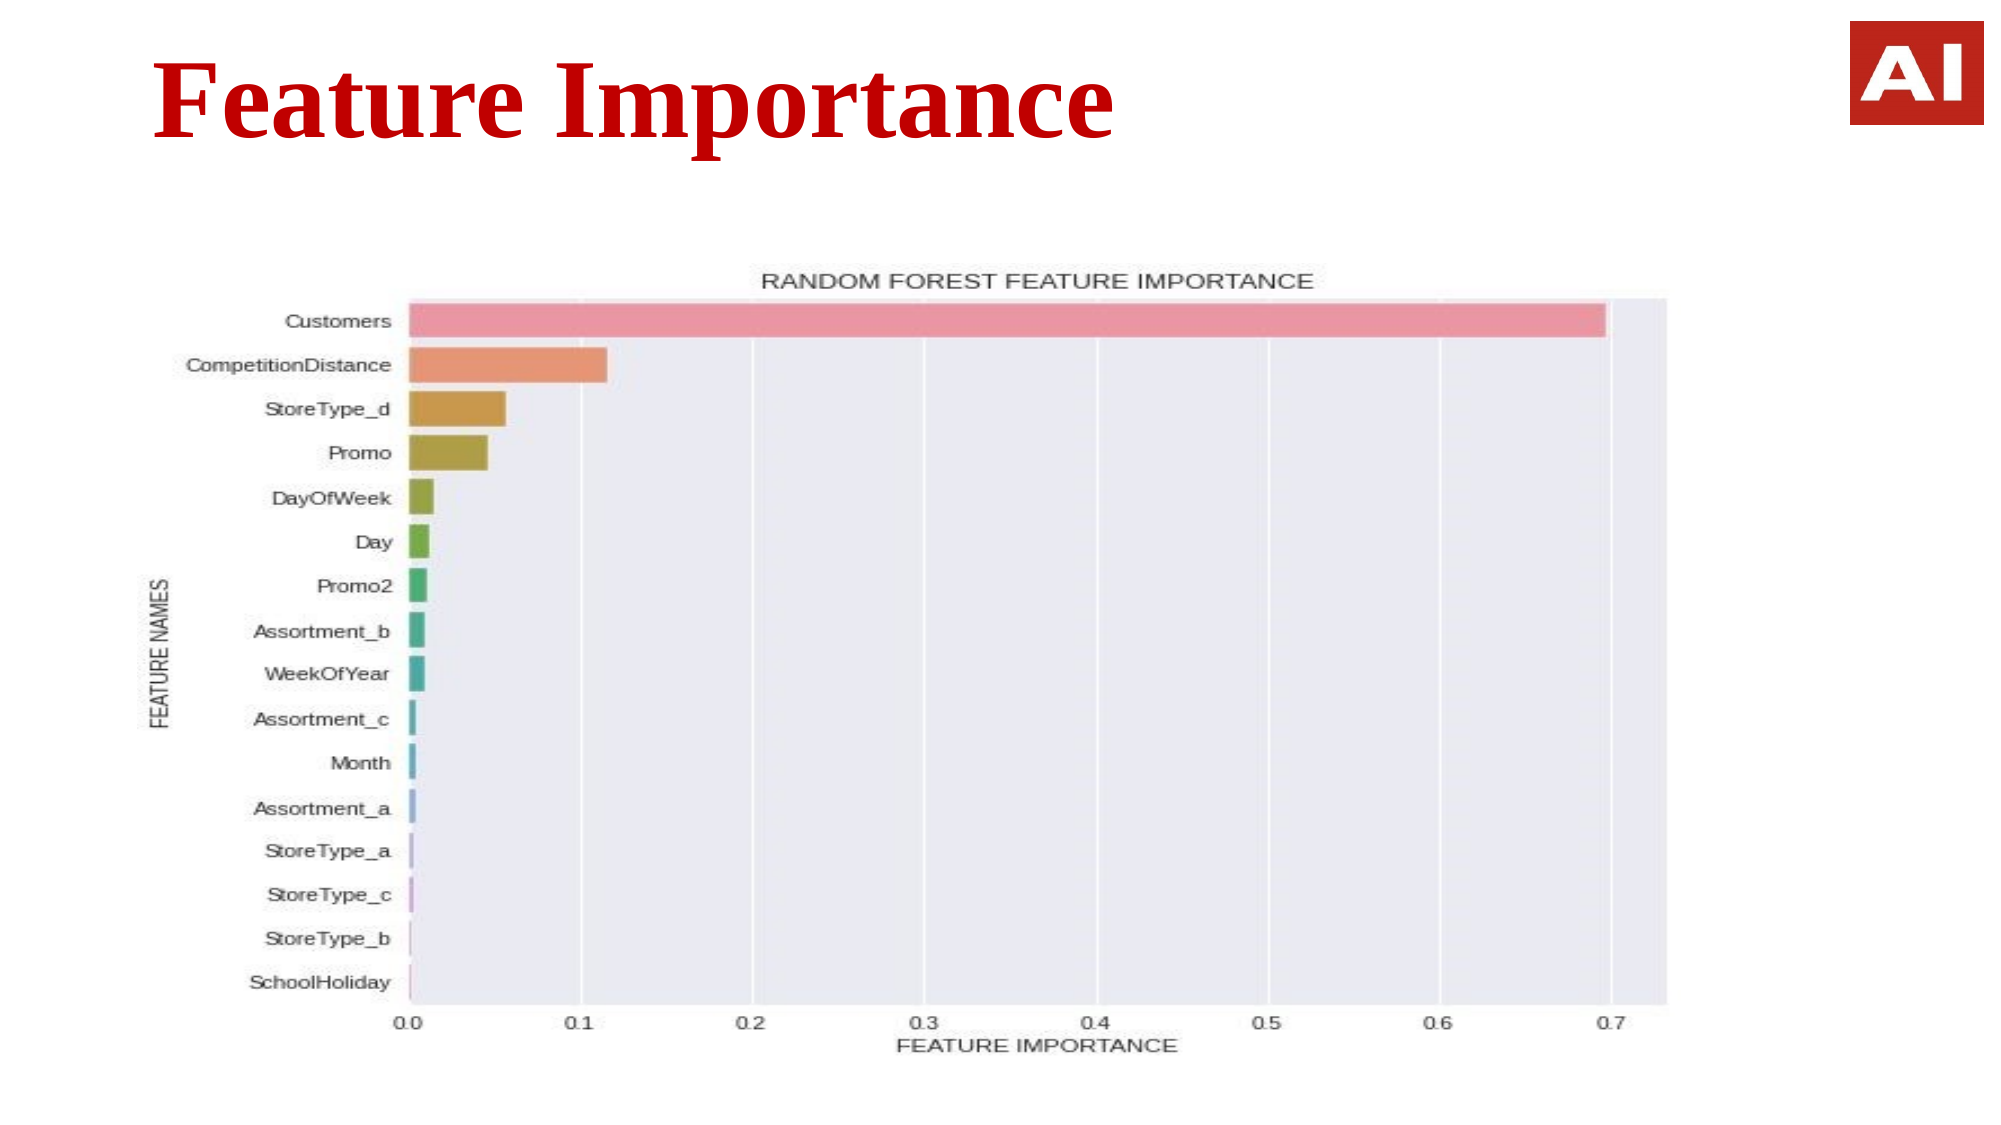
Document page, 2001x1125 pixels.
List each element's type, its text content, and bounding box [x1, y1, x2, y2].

picture [137, 263, 1681, 1067]
title Feature Importance [137, 59, 1863, 278]
picture [1850, 21, 1984, 125]
